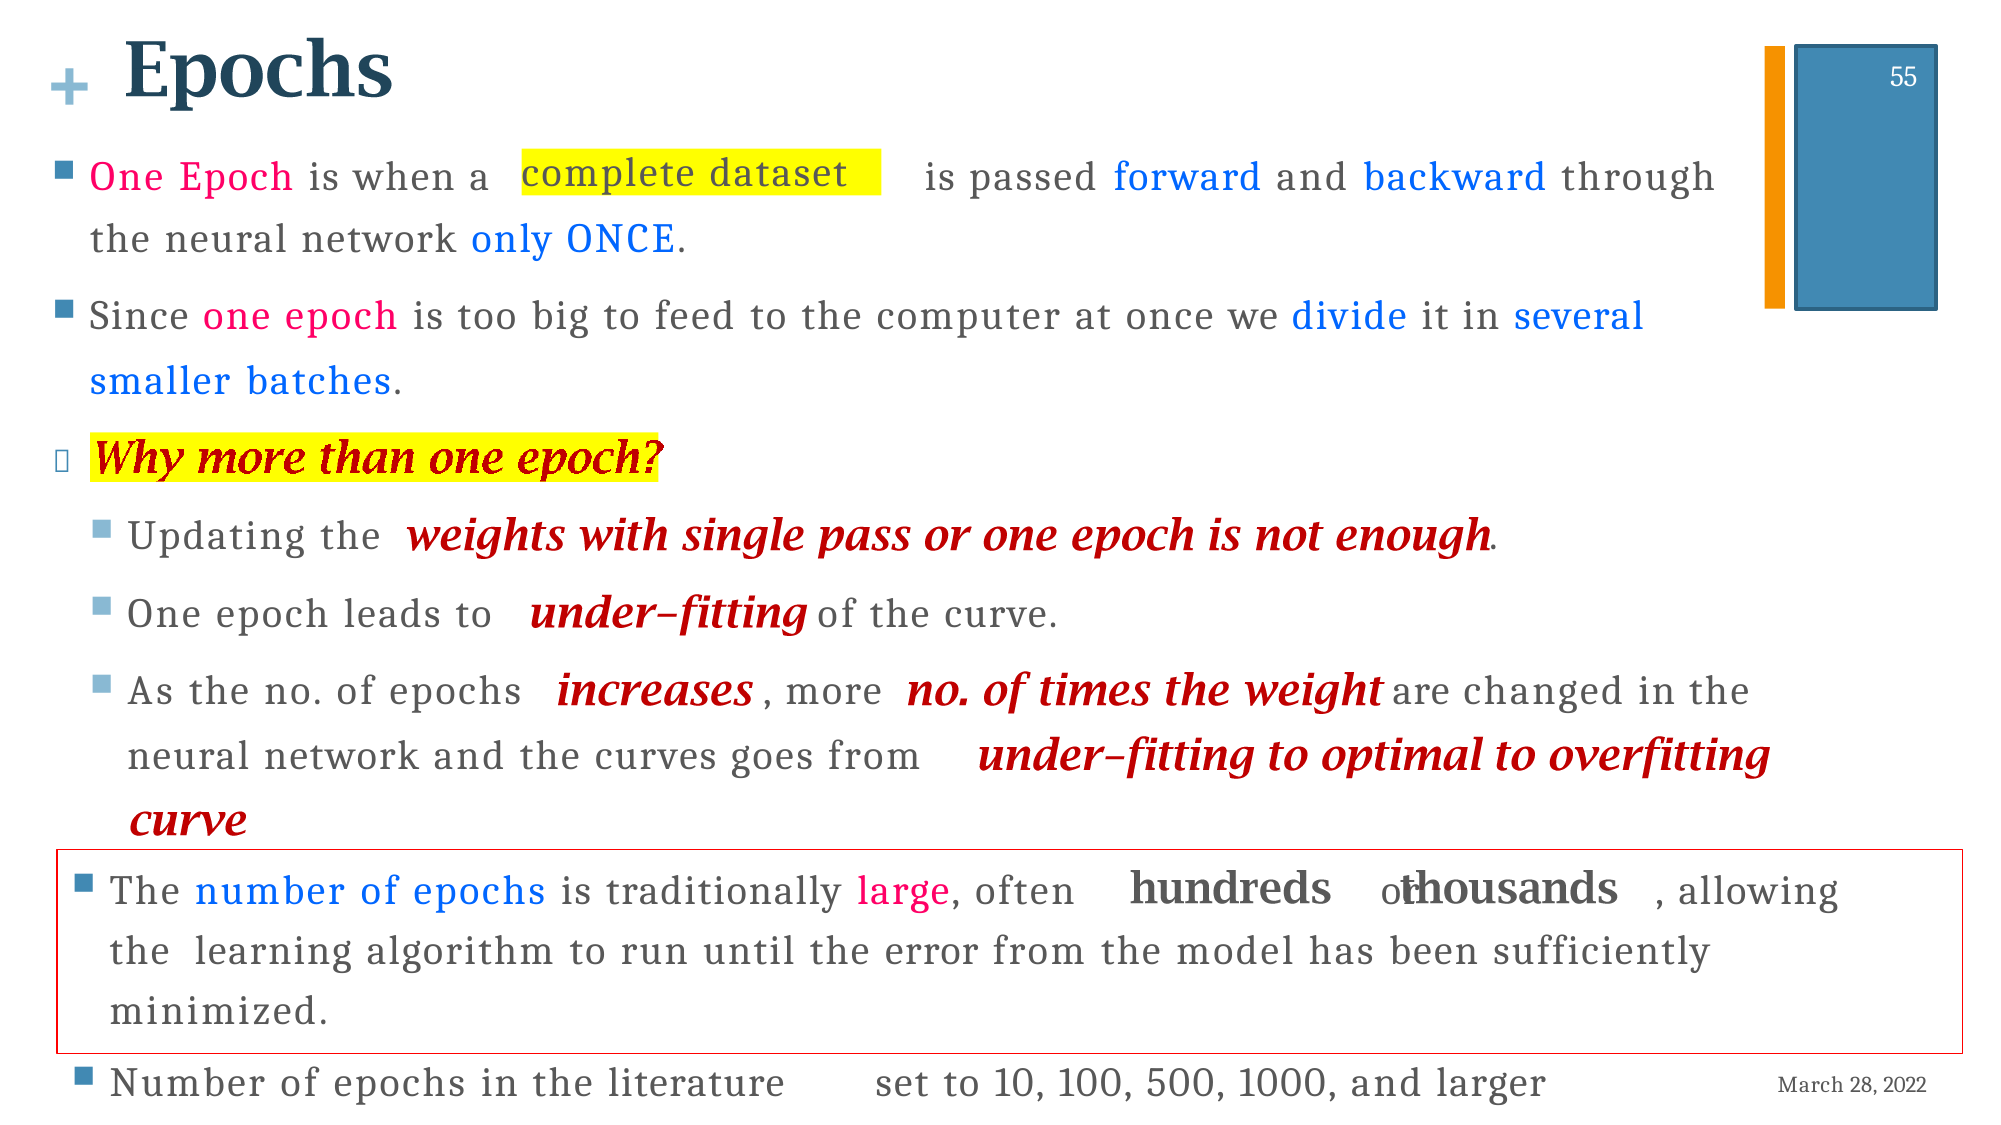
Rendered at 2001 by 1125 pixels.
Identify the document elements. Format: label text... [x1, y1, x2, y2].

text_box the neural network only ONCE. Since one epoch is too big to feed to the computer at once we divide it in several smaller batches.  [52, 180, 1723, 479]
text_box are changed in the [1390, 660, 1769, 713]
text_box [975, 729, 1800, 779]
picture [402, 509, 1511, 559]
picture [124, 24, 439, 112]
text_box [527, 587, 825, 637]
text_box + One Epoch is when a is passed forward and backward through [46, 0, 1717, 199]
text_box [1764, 46, 1785, 309]
picture [89, 432, 682, 482]
text_box of the curve. , more [761, 568, 1074, 713]
text_box neural network and the curves goes from The number of epochs is traditionally large, often or , allowing the learning algorithm to run until the error from the model has been sufficiently minimized. Number of epochs in the literature set to 10, 100, 500, 1000, and larger [71, 1066, 1927, 1106]
text_box Updating the One epoch leads to As the no. of epochs [87, 487, 545, 713]
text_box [55, 794, 1964, 1055]
picture [554, 664, 773, 714]
text_box neural network and the curves goes from The number of epochs is traditionally large, often or , allowing the learning algorithm to run until the error from the model has been sufficiently minimized. Number of epochs in the literature set to 10, 100, 500, 1000, and larger [71, 725, 1927, 794]
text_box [1793, 43, 1939, 312]
text_box March 28, 2022 [1775, 1067, 1941, 1097]
picture [903, 664, 1413, 714]
